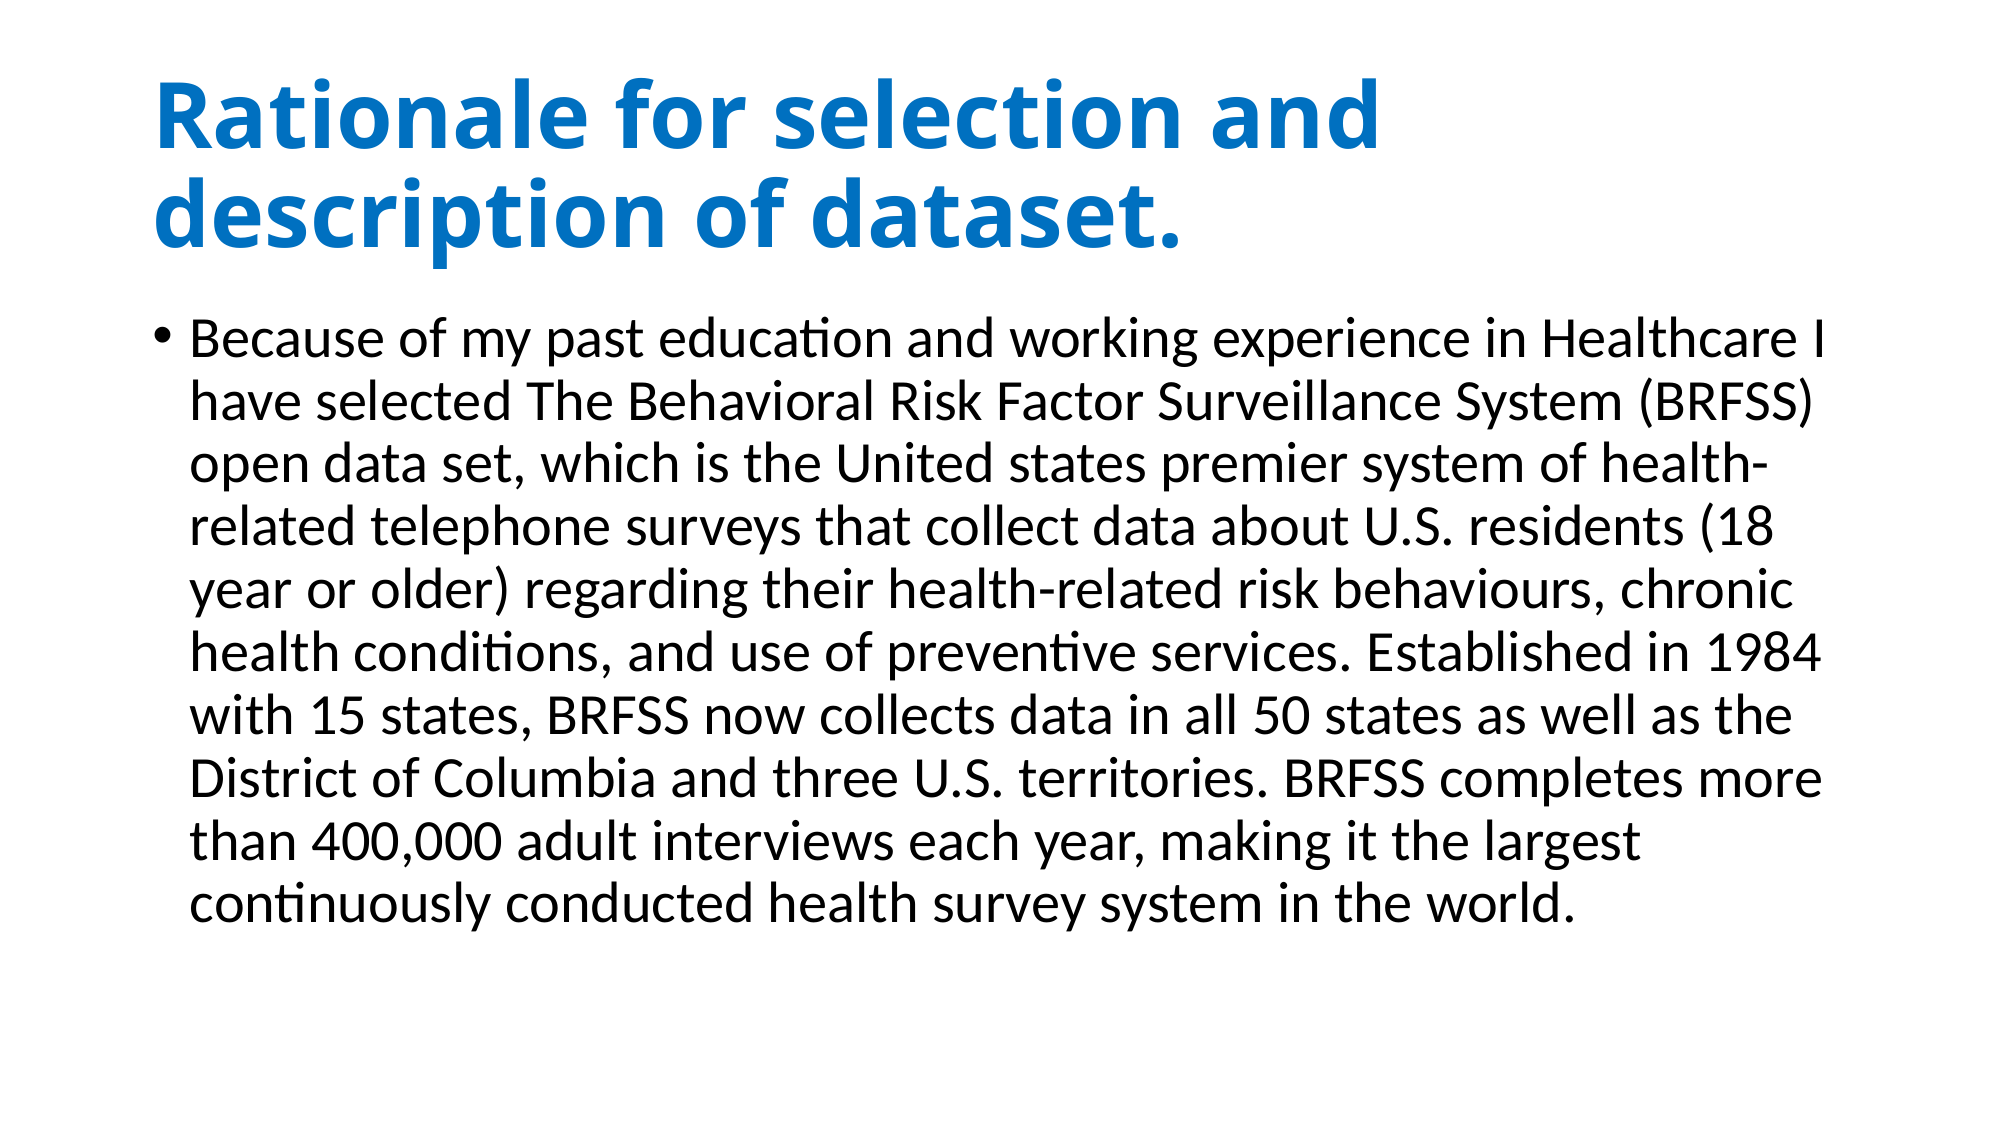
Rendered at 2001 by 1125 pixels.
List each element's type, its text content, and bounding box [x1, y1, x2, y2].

list Because of my past education and working experience in Healthcare I have selected The Behavioral Risk Factor Surveillance System (BRFSS) open data set, which is the United states premier system of health-related telephone surveys that collect data about U.S. residents (18 year or older) regarding their health-related risk behaviours, chronic health conditions, and use of preventive services. Established in 1984 with 15 states, BRFSS now collects data in all 50 states as well as the District of Columbia and three U.S. territories. BRFSS completes more than 400,000 adult interviews each year, making it the largest continuously conducted health survey system in the world. [137, 299, 1863, 1014]
title Rationale for selection and description of dataset. [137, 59, 1863, 278]
